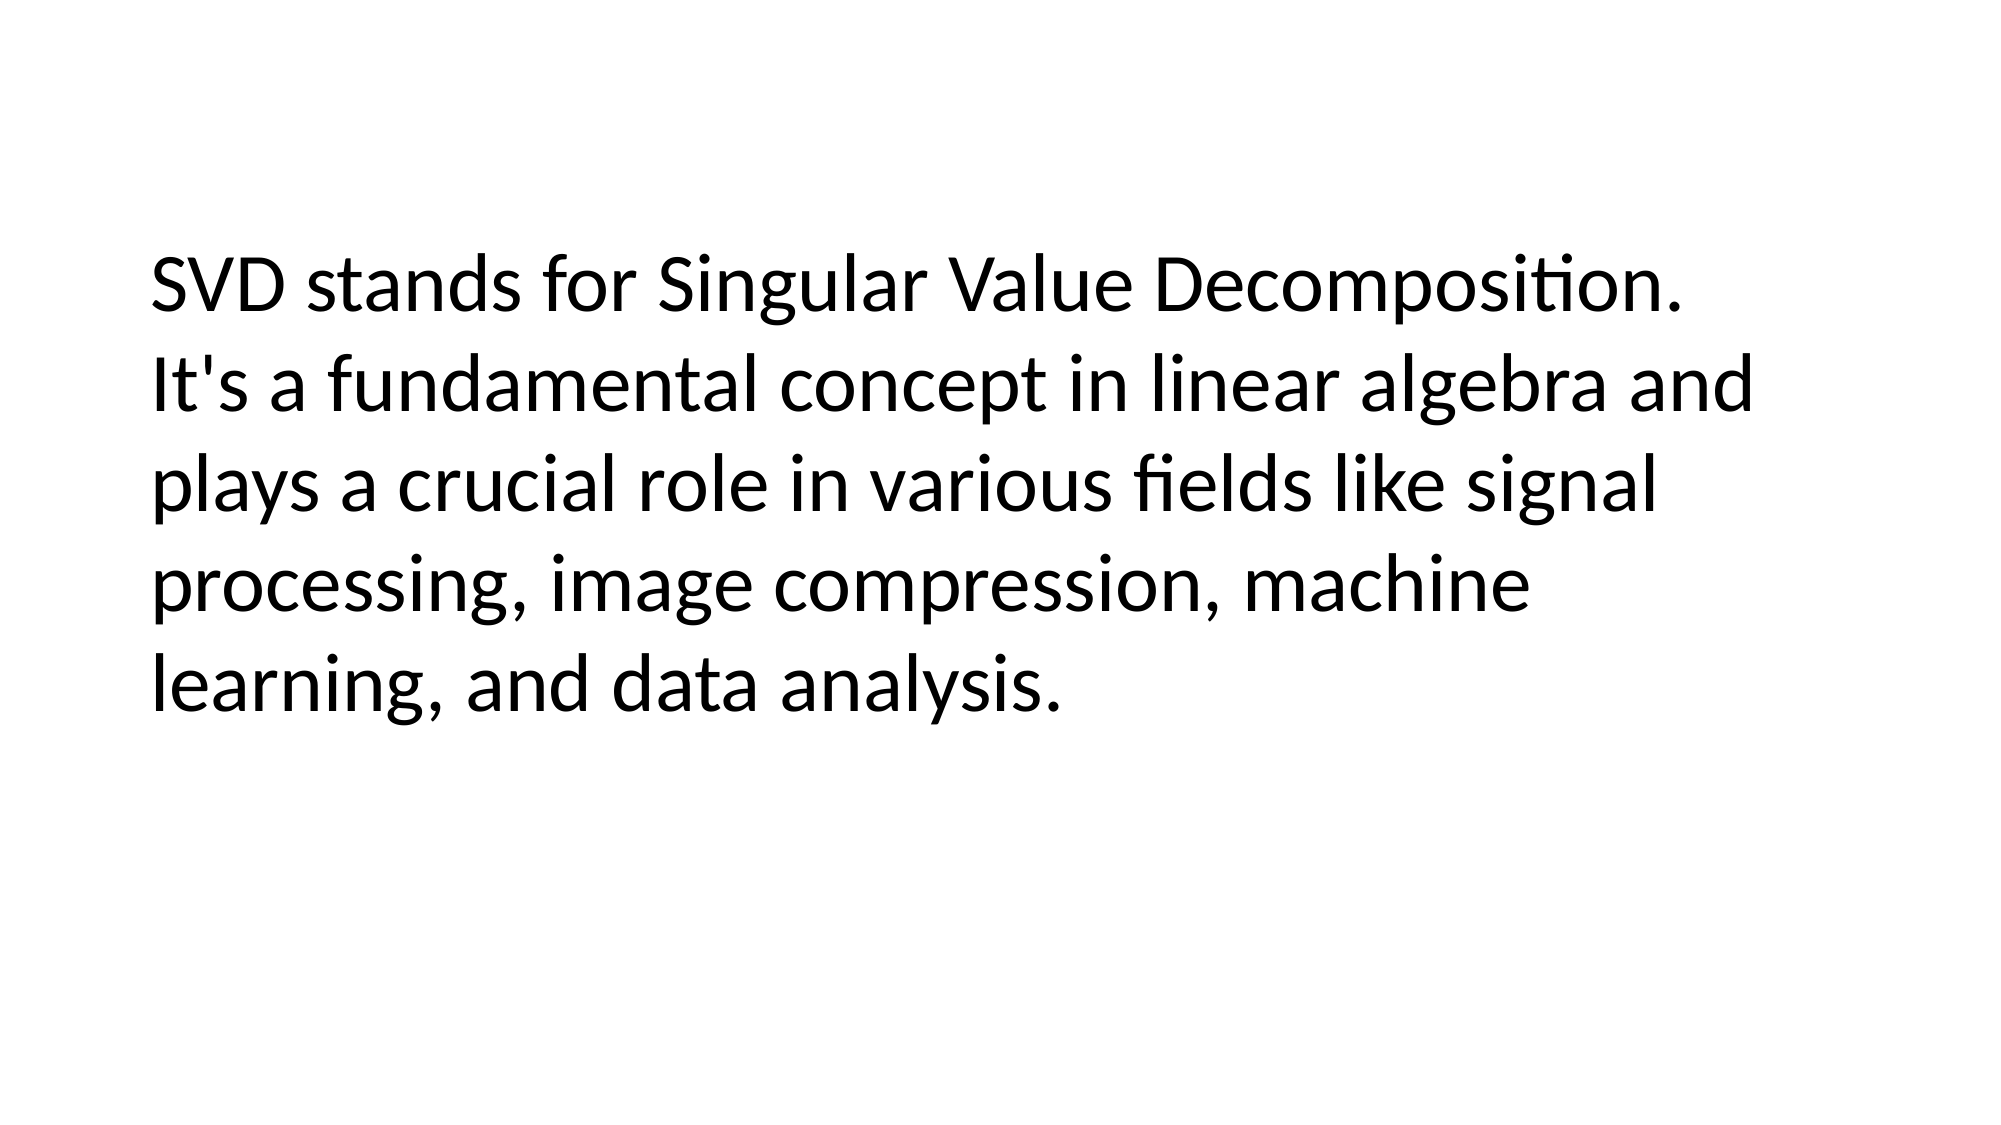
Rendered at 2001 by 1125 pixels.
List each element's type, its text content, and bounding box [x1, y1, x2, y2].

text_box SVD stands for Singular Value Decomposition. It's a fundamental concept in linear algebra and plays a crucial role in various fields like signal processing, image compression, machine learning, and data analysis. [135, 221, 1798, 736]
